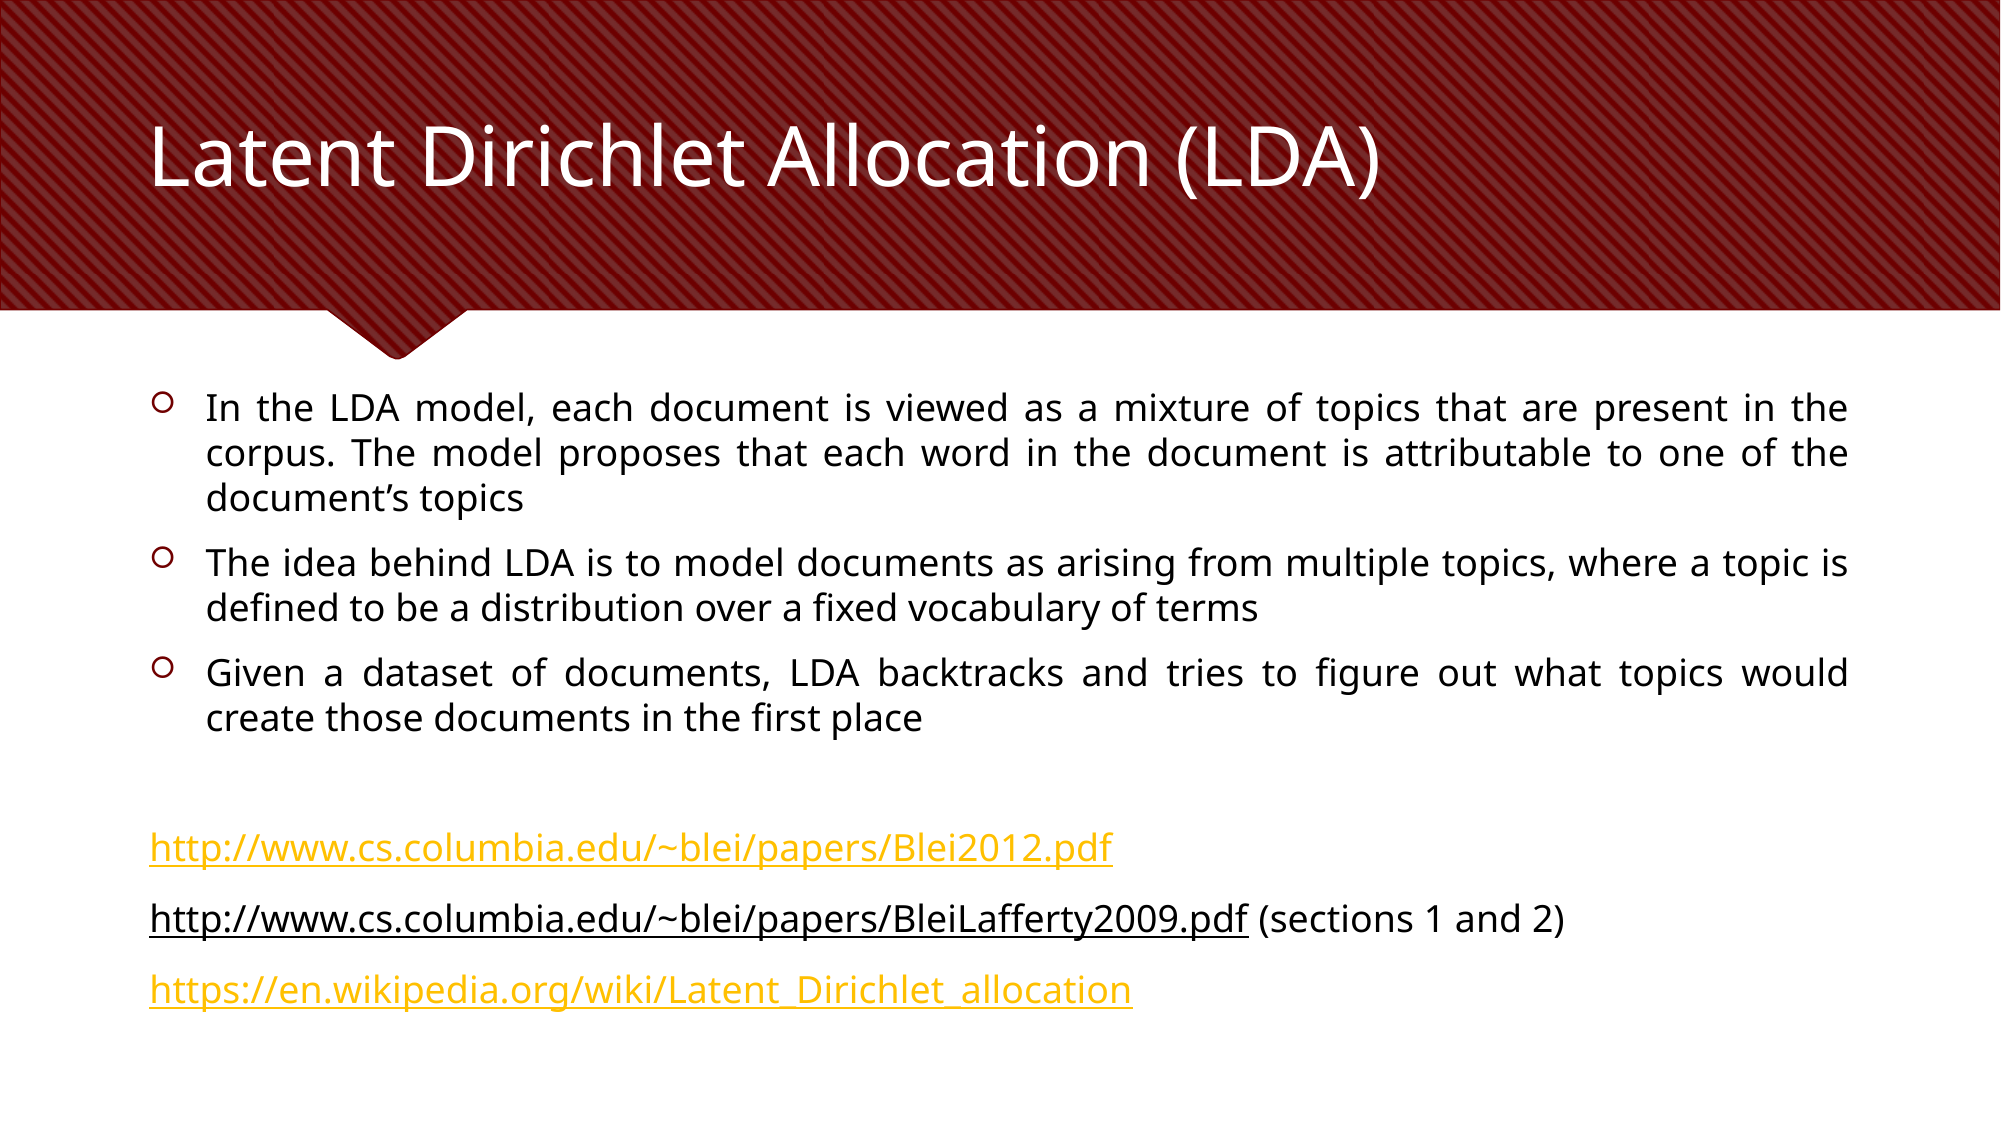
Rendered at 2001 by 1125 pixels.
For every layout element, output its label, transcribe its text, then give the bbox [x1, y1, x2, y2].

list In the LDA model, each document is viewed as a mixture of topics that are present in the corpus. The model proposes that each word in the document is attributable to one of the document’s topics The idea behind LDA is to model documents as arising from multiple topics, where a topic is defined to be a distribution over a fixed vocabulary of terms Given a dataset of documents, LDA backtracks and tries to figure out what topics would create those documents in the first place http://www.cs.columbia.edu/~blei/papers/Blei2012.pdf http://www.cs.columbia.edu/~blei/papers/BleiLafferty2009.pdf (sections 1 and 2) https://en.wikipedia.org/wiki/Latent_Dirichlet_allocation [134, 341, 1866, 1125]
title Latent Dirichlet Allocation (LDA) [132, 73, 1868, 233]
